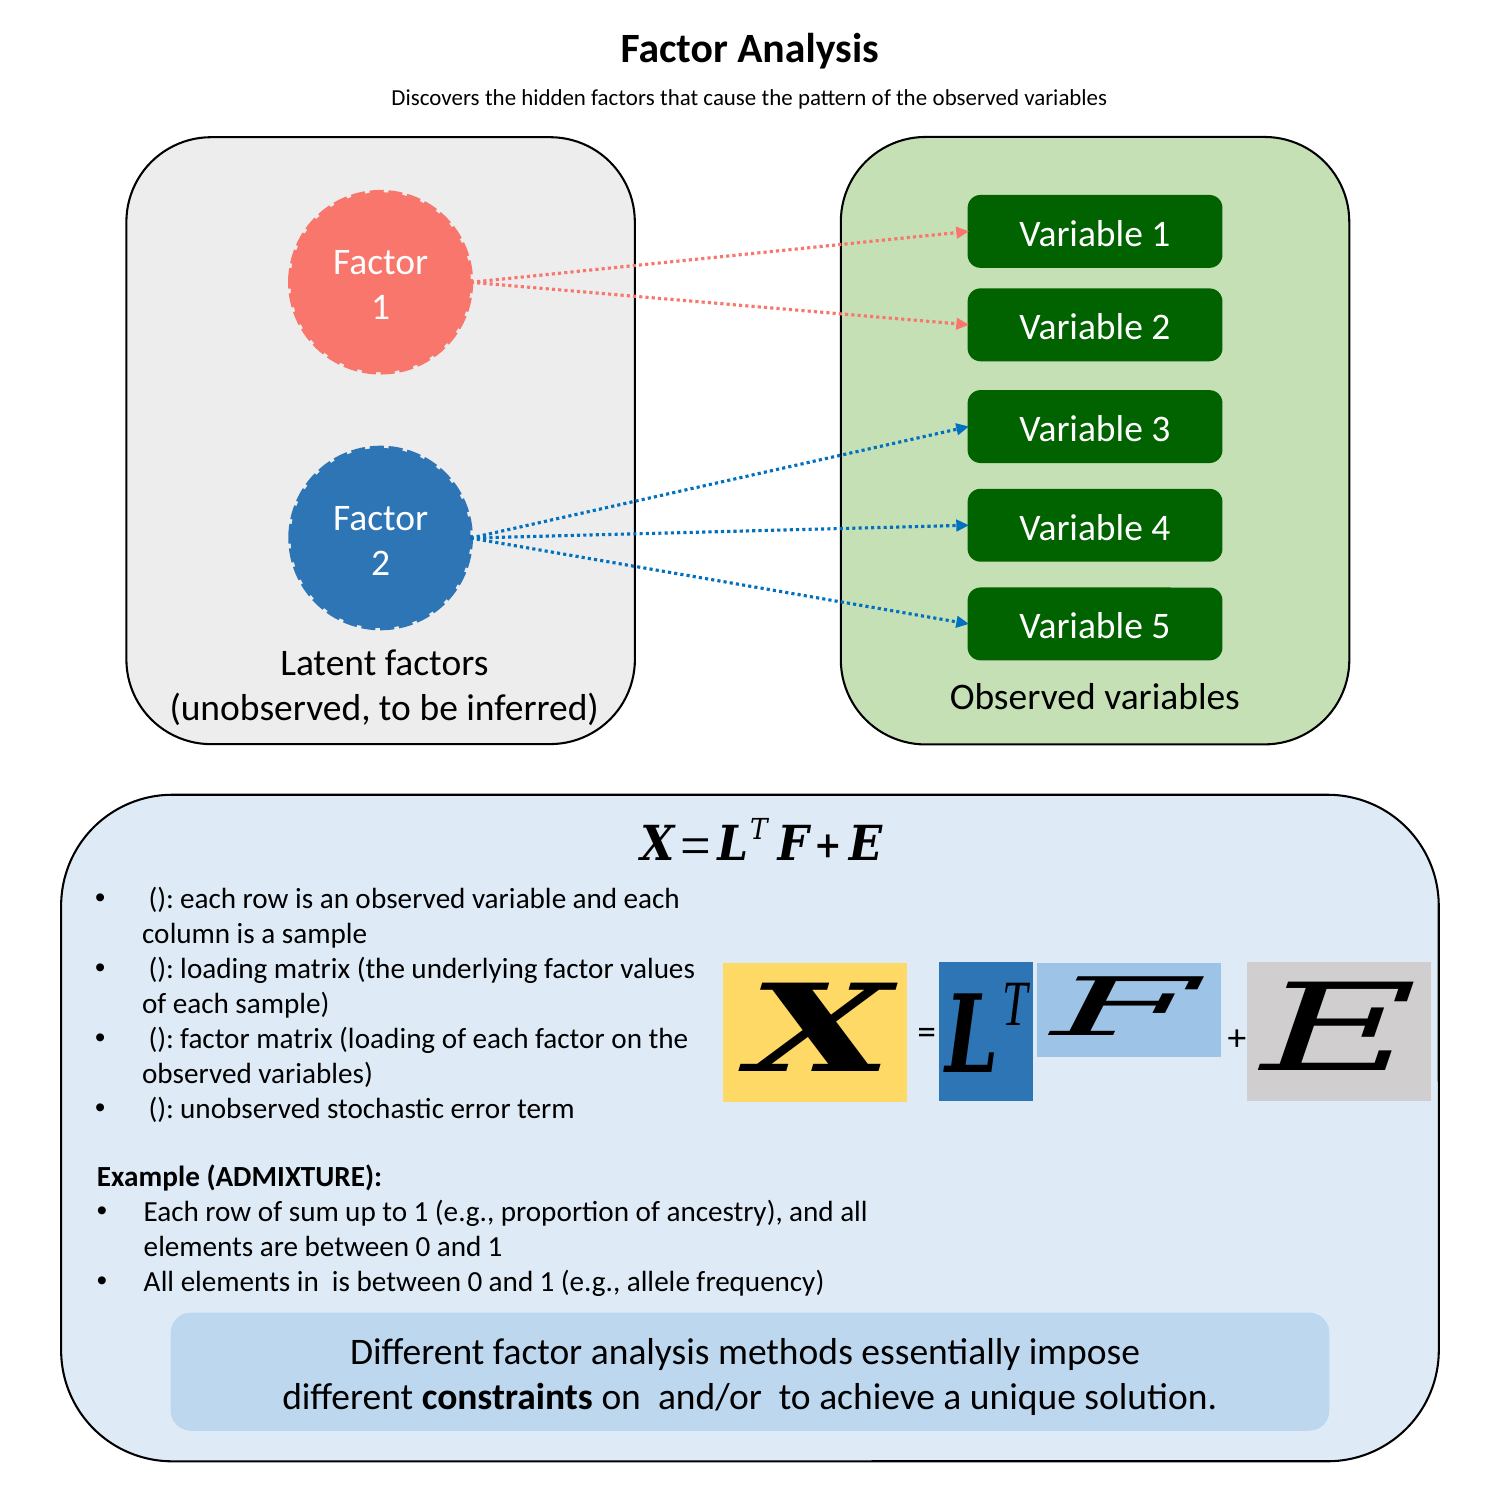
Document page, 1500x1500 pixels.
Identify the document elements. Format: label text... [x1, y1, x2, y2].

text_box [172, 736, 589, 746]
text_box [60, 793, 1440, 1463]
text_box Variable 3 [967, 390, 1223, 464]
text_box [470, 282, 969, 325]
text_box Observed variables [934, 664, 1256, 724]
text_box = [902, 1000, 939, 1060]
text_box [470, 539, 969, 624]
text_box Variable 4 [969, 488, 1223, 562]
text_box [470, 231, 969, 282]
text_box Discovers the hidden factors that cause the pattern of the observed variables [125, 75, 1374, 118]
text_box Factor 2 [289, 446, 470, 630]
text_box Variable 2 [967, 288, 1223, 362]
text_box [470, 426, 969, 539]
text_box Factor 1 [289, 191, 470, 374]
text_box Variable 1 [967, 194, 1223, 268]
text_box Factor Analysis [347, 13, 1153, 75]
text_box Variable 5 [967, 587, 1223, 661]
text_box + [1212, 1005, 1262, 1066]
text_box [839, 135, 1351, 746]
text_box [125, 136, 636, 688]
text_box Latent factors (unobserved, to be inferred) [130, 630, 639, 736]
